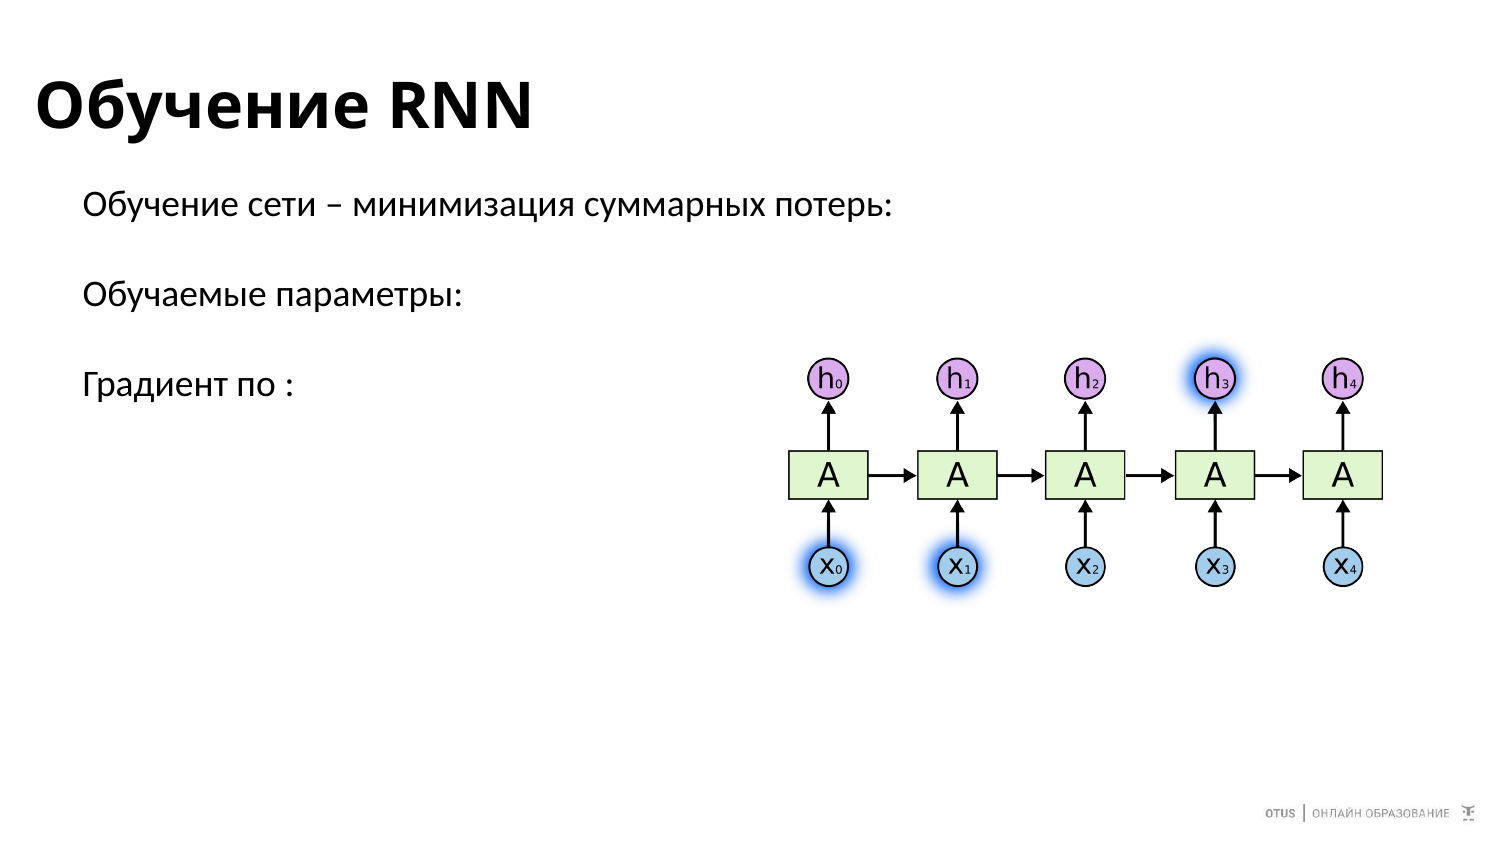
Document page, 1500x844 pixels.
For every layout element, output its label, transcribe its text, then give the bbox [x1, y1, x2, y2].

picture [784, 334, 1383, 610]
picture [1262, 799, 1475, 825]
title Обучение RNN [34, 63, 1466, 142]
